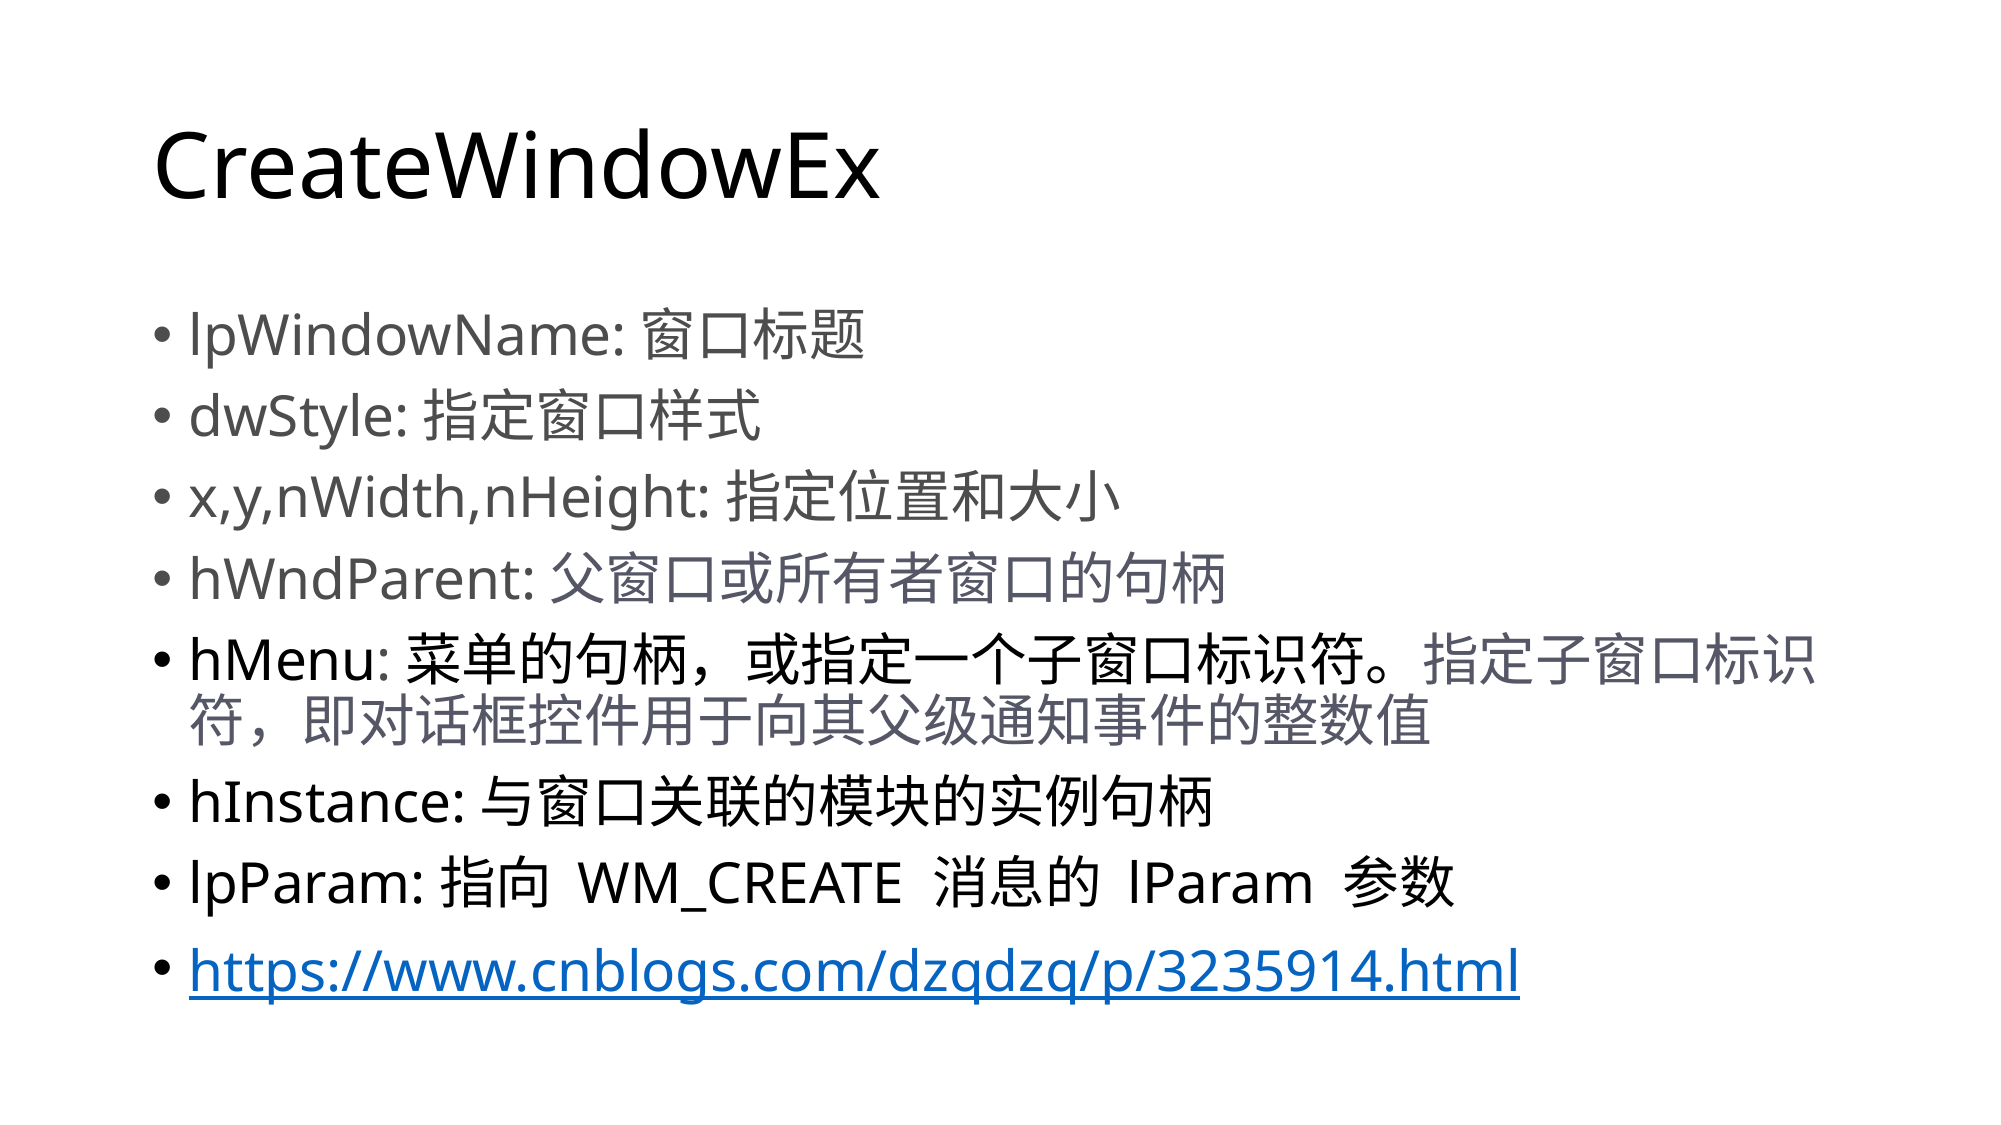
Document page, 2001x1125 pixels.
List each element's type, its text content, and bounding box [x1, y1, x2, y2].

title CreateWindowEx [137, 59, 1863, 278]
list lpWindowName:窗口标题 dwStyle:指定窗口样式 x,y,nWidth,nHeight:指定位置和大小 hWndParent:父窗口或所有者窗口的句柄 hMenu:菜单的句柄，或指定一个子窗口标识符。指定子窗口标识符，即对话框控件用于向其父级通知事件的整数值 hInstance:与窗口关联的模块的实例句柄 lpParam:指向 WM_CREATE 消息的 lParam 参数 https://www.cnblogs.com/dzqdzq/p/3235914.html [137, 299, 1863, 1014]
